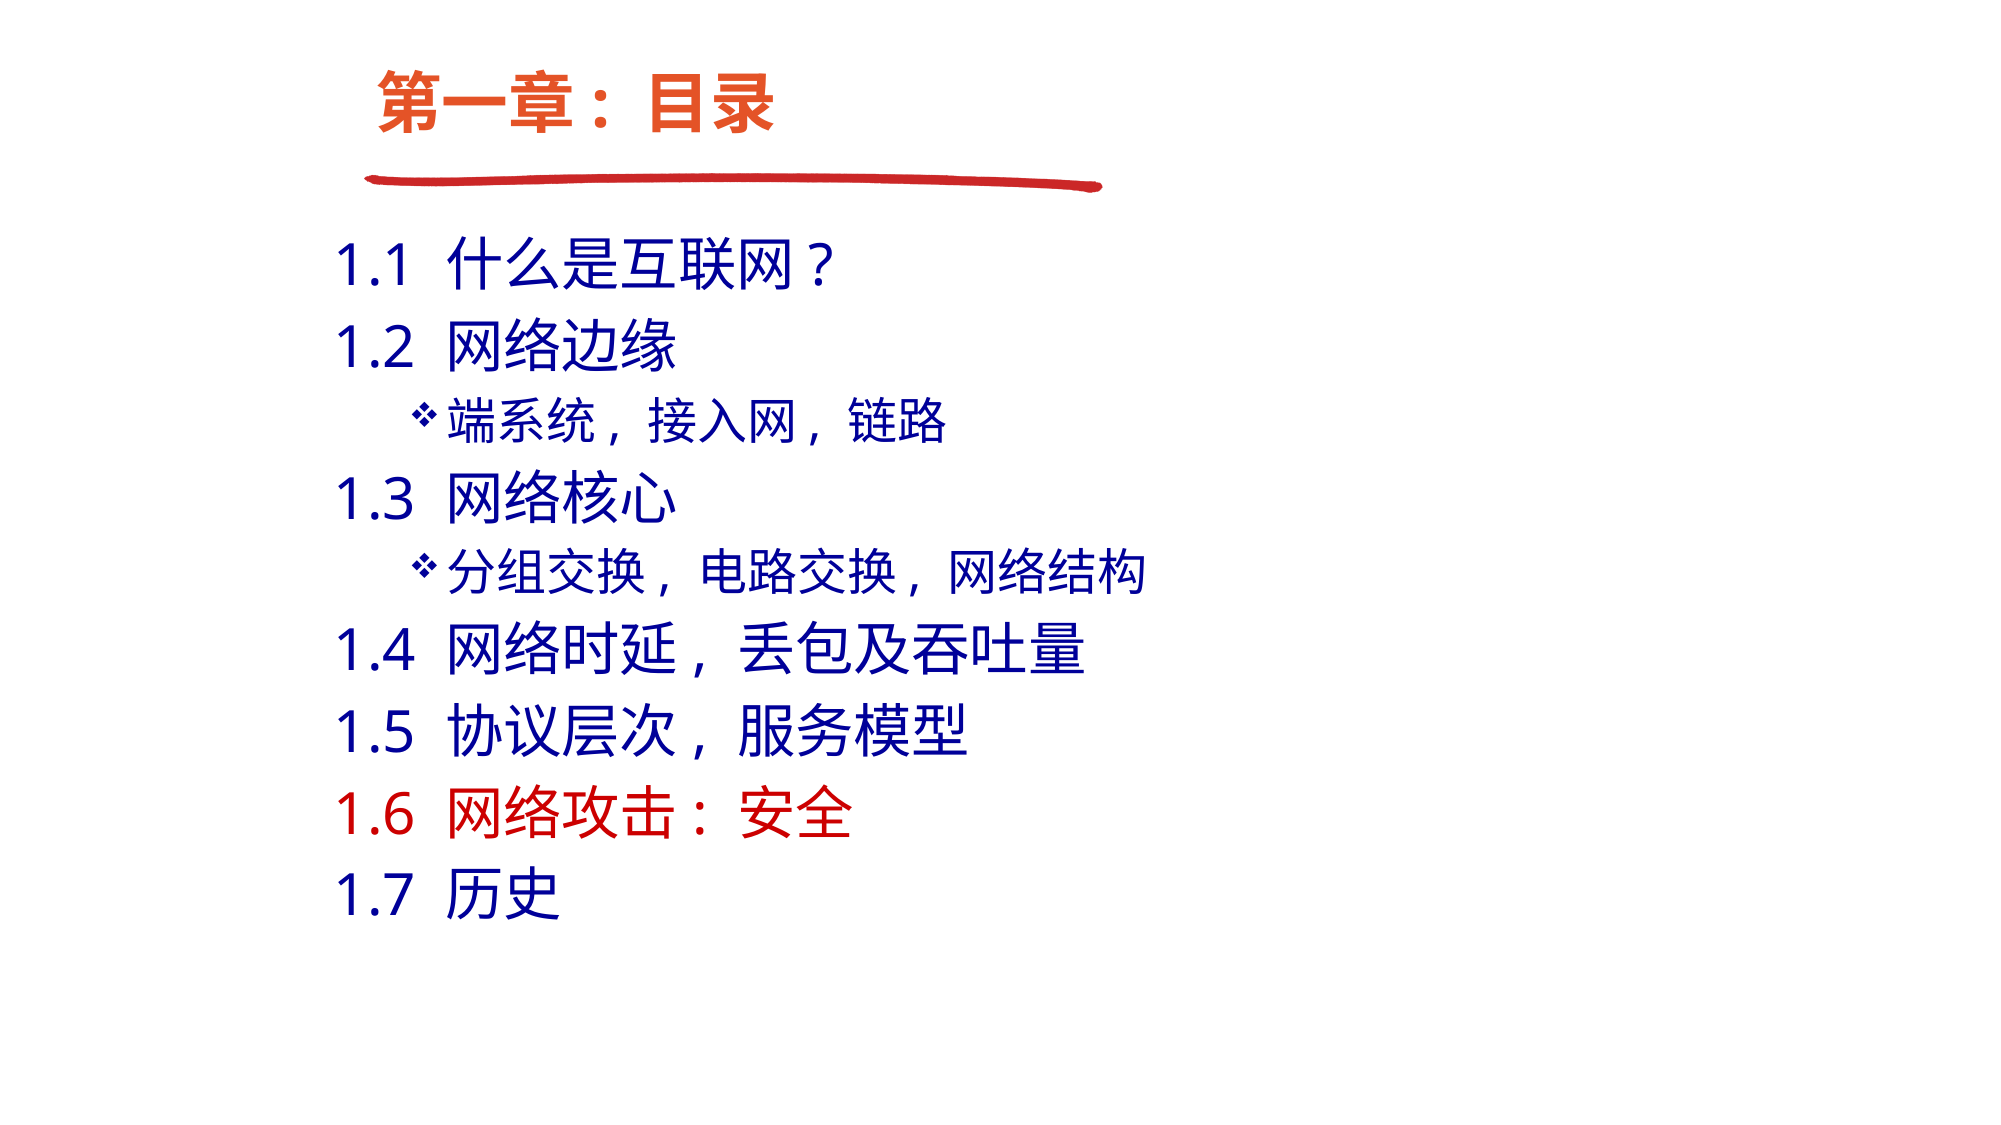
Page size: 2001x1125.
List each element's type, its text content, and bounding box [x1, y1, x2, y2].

picture [361, 168, 1112, 198]
title 第一章: 目录 [360, 42, 1077, 161]
list 1.1 什么是互联网? 1.2 网络边缘 端系统, 接入网, 链路 1.3 网络核心 分组交换, 电路交换, 网络结构 1.4 网络时延, 丢包及吞吐量 1.5 协议层次, 服务模型 1.6 网络攻击: 安全 1.7 历史 [244, 219, 1591, 983]
